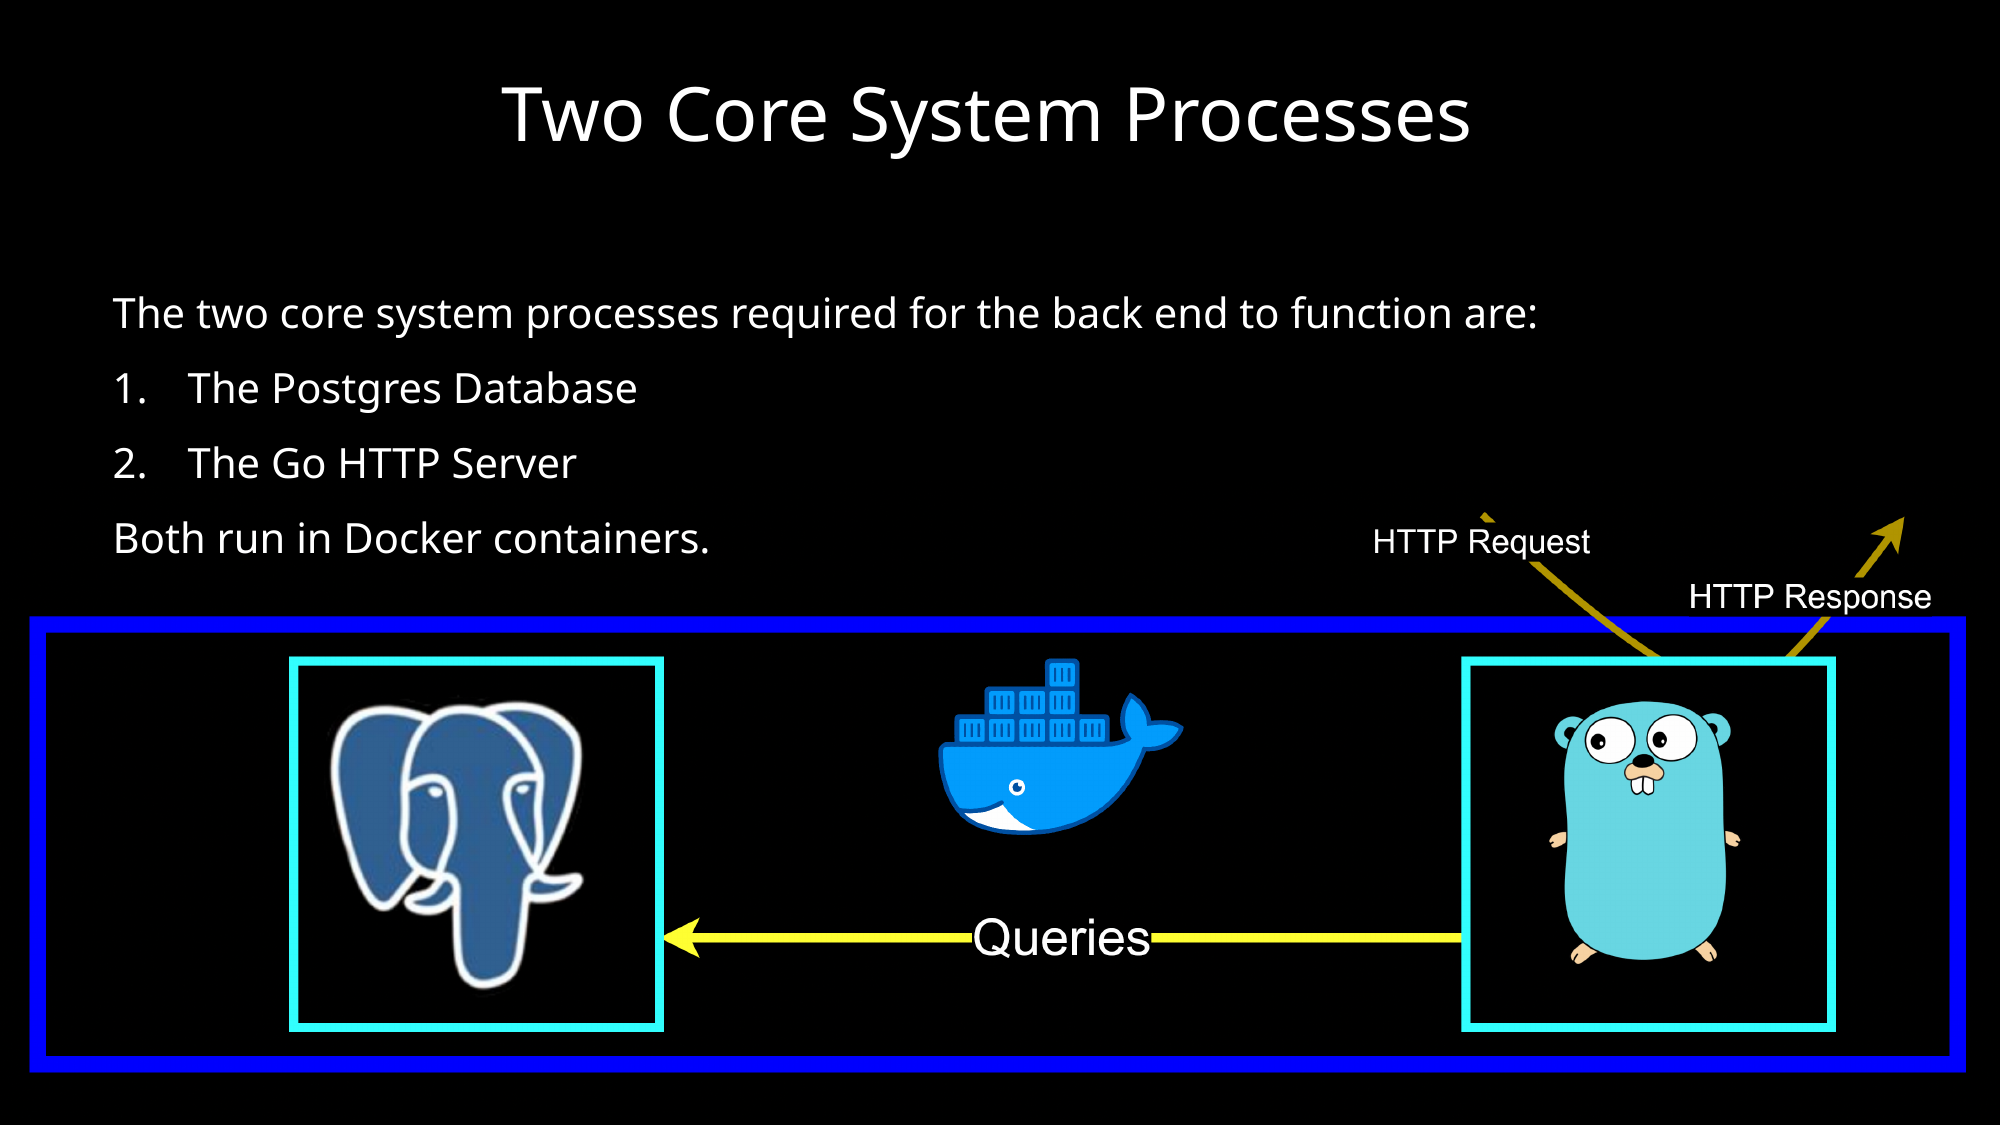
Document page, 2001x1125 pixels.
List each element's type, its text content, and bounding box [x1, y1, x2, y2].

text_box Two Core System Processes [97, 58, 1878, 164]
text_box The two core system processes required for the back end to function are: The Postgres Database The Go HTTP Server Both run in Docker containers. [97, 254, 1878, 480]
picture [0, 480, 2000, 1124]
